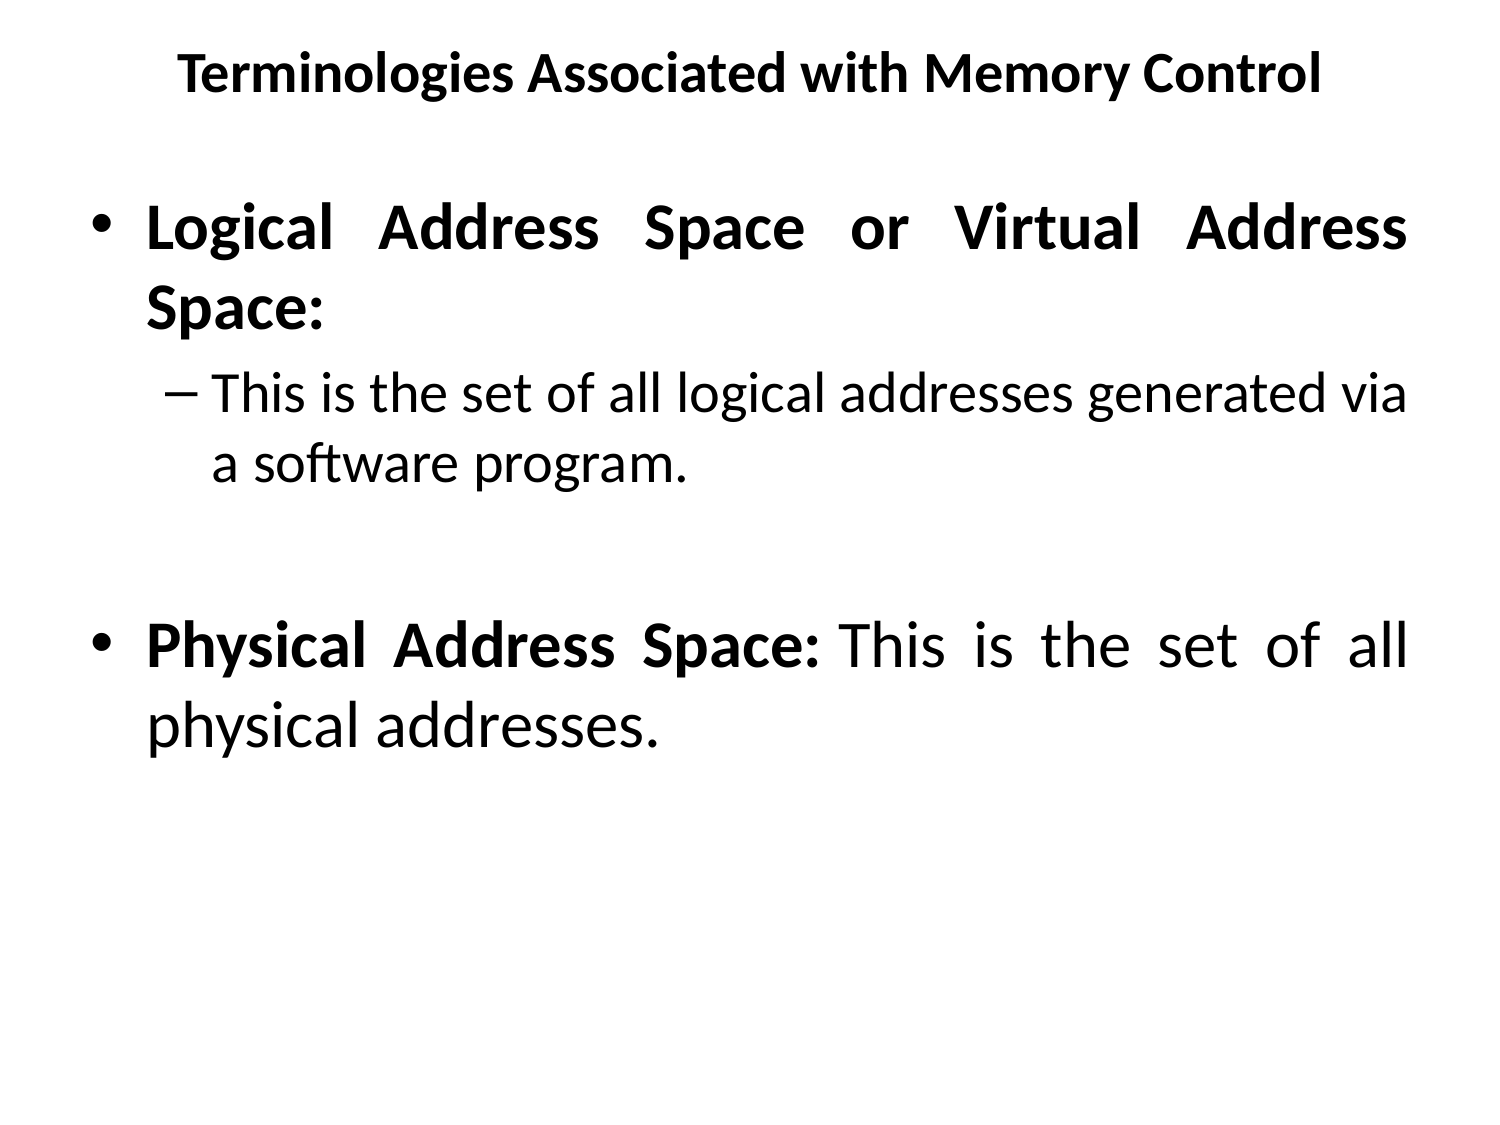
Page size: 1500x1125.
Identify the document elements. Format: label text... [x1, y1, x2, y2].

title Terminologies Associated with Memory Control [75, 45, 1425, 163]
list Logical Address Space or Virtual Address Space: This is the set of all logical addresses generated via a software program. Physical Address Space: This is the set of all physical addresses. [75, 174, 1425, 1088]
